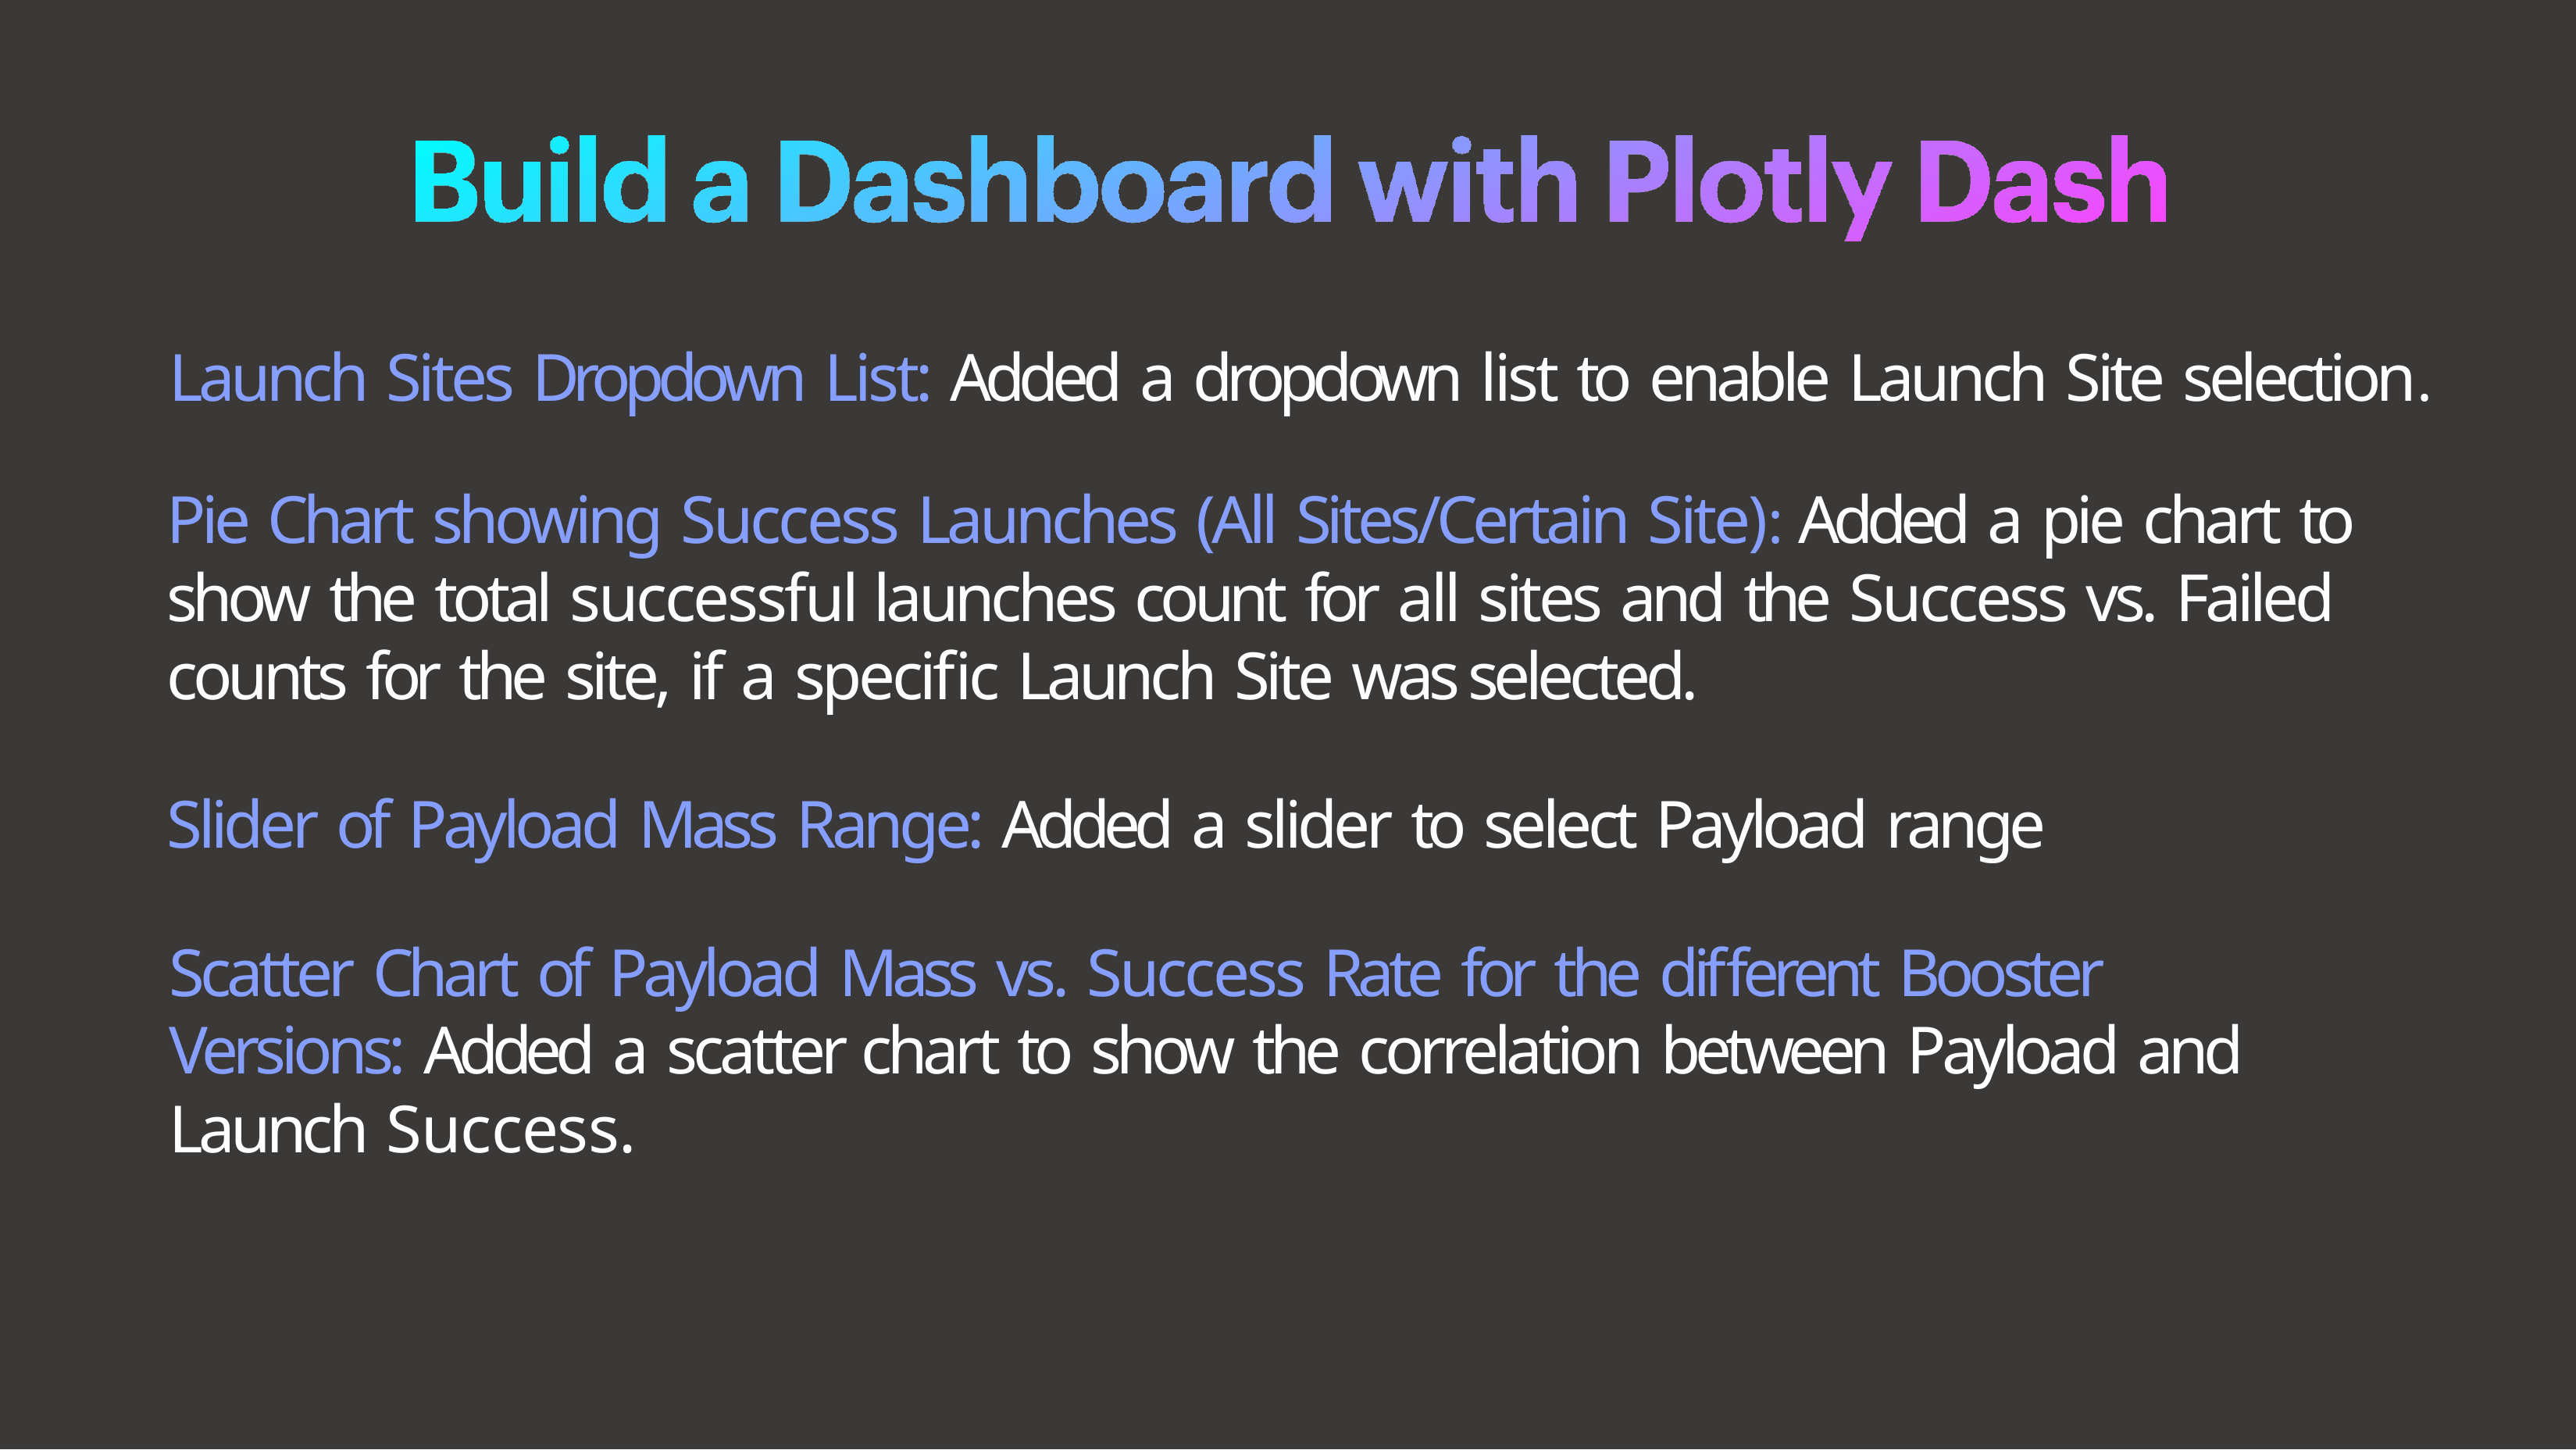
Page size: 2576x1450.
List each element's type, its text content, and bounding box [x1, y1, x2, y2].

picture [416, 135, 2166, 241]
text_box Launch Sites Dropdown List: Added a dropdown list to enable Launch Site selection. Pie Chart showing Success Launches (All Sites/Certain Site): Added a pie chart to show the total successful launches count for all sites and the Success vs. Failed counts for the site, if a specific Launch Site was selected. Slider of Payload Mass Range: Added a slider to select Payload range Scatter Chart of Payload Mass vs. Success Rate for the diﬀerent Booster Versions: Added a scatter chart to show the correlation between Payload and Launch Success. [165, 334, 2504, 1166]
